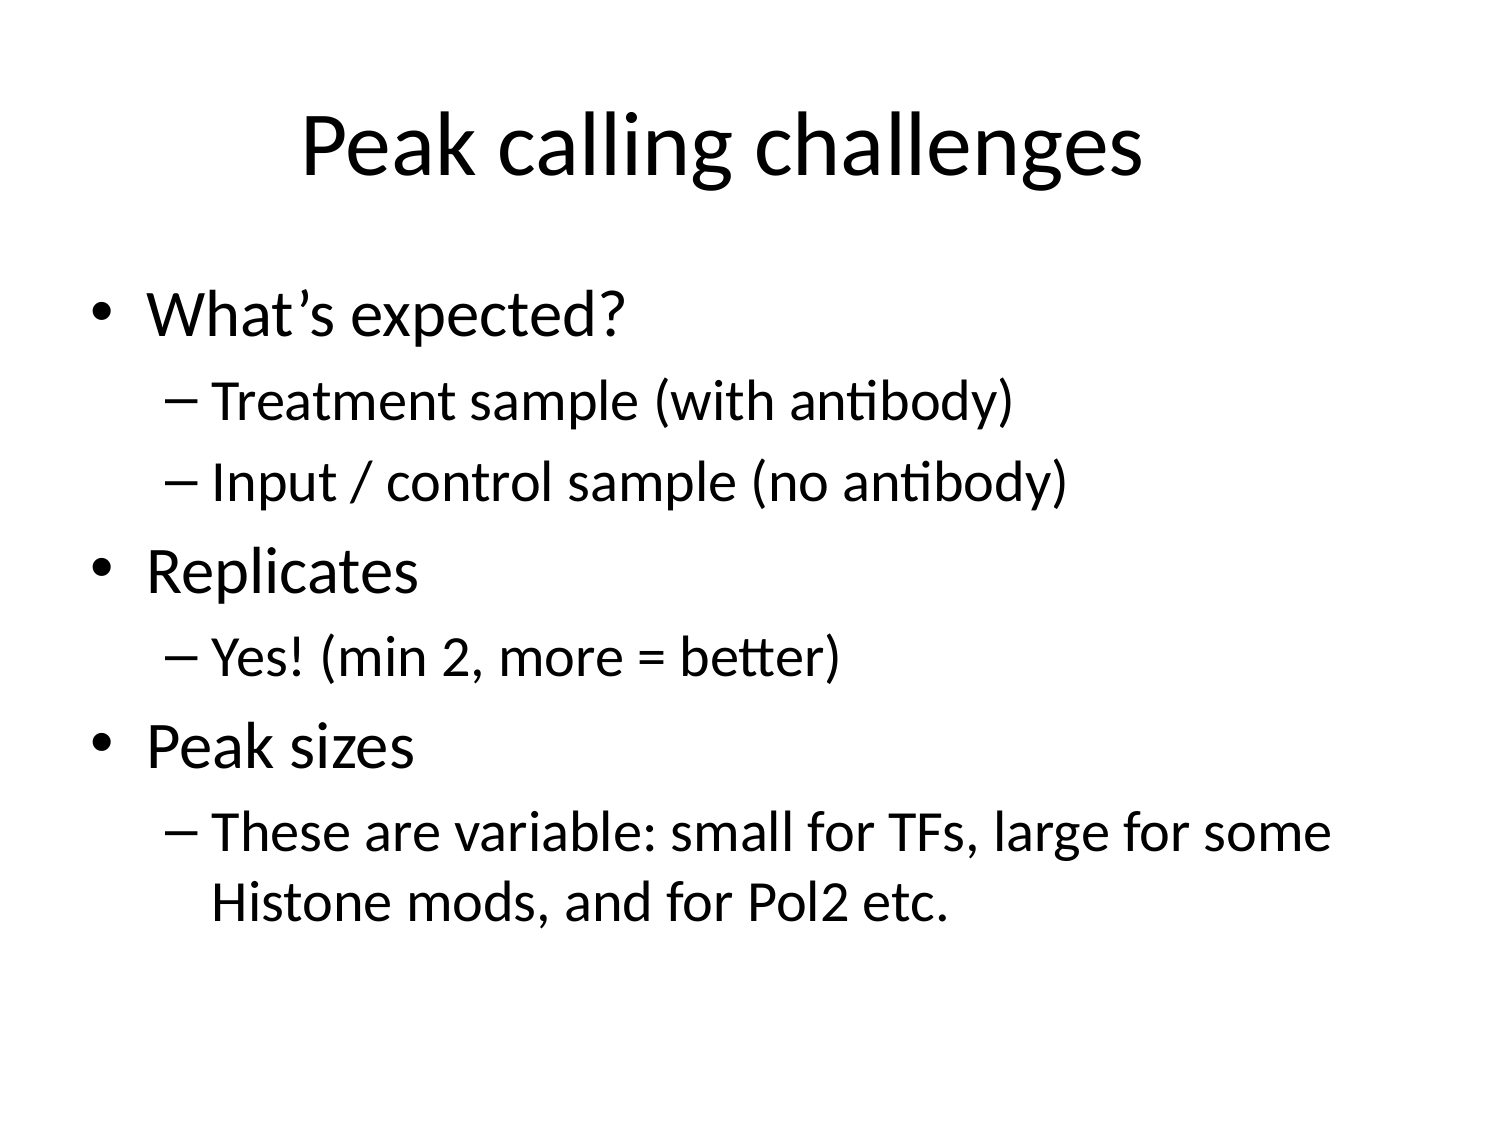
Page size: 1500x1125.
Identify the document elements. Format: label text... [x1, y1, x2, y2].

list What’s expected? Treatment sample (with antibody) Input / control sample (no antibody) Replicates Yes! (min 2, more = better) Peak sizes These are variable: small for TFs, large for some Histone mods, and for Pol2 etc. [75, 262, 1425, 1005]
title Peak calling challenges [75, 45, 1425, 233]
